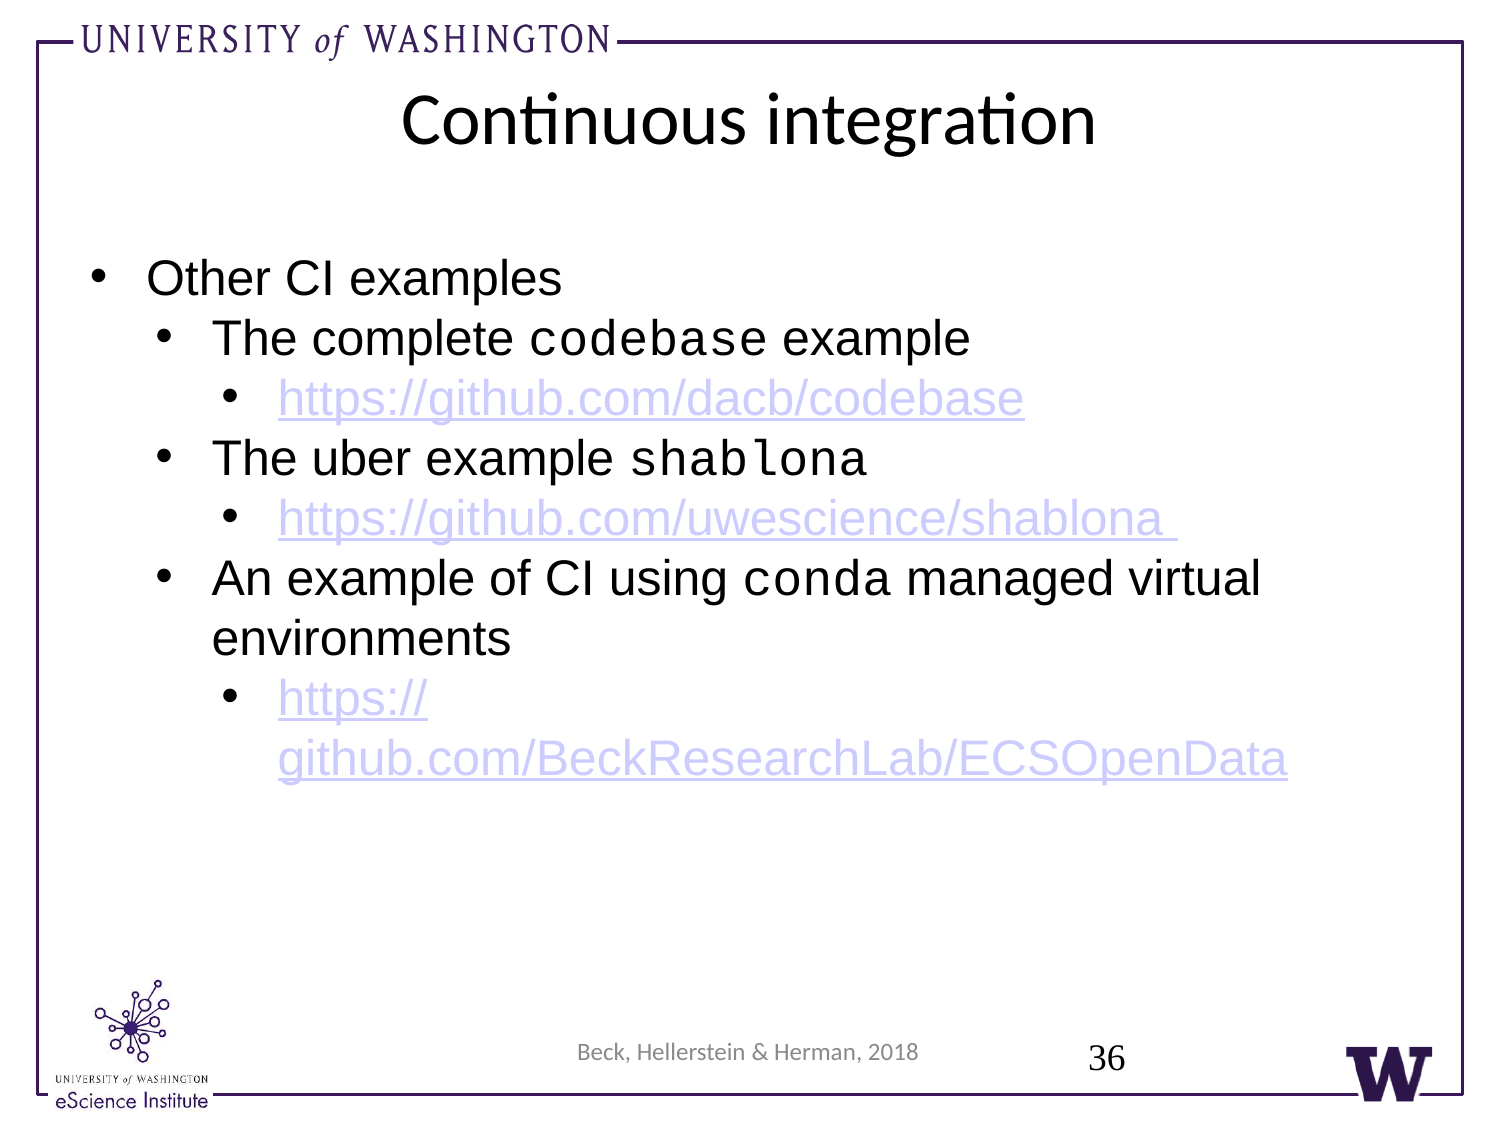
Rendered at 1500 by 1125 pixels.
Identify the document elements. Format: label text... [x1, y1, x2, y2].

text_box Other CI examples The complete codebase example https://github.com/dacb/codebase The uber example shablona https://github.com/uwescience/shablona An example of CI using conda managed virtual environments https://github.com/BeckResearchLab/ECSOpenData [74, 237, 1425, 948]
picture [48, 978, 213, 1113]
picture [81, 24, 609, 61]
text_box Continuous integration [74, 62, 1425, 200]
picture [1339, 1041, 1438, 1107]
slide_number 36 [1073, 1025, 1300, 1085]
footer Beck, Hellerstein & Herman, 2018 [510, 1027, 986, 1088]
